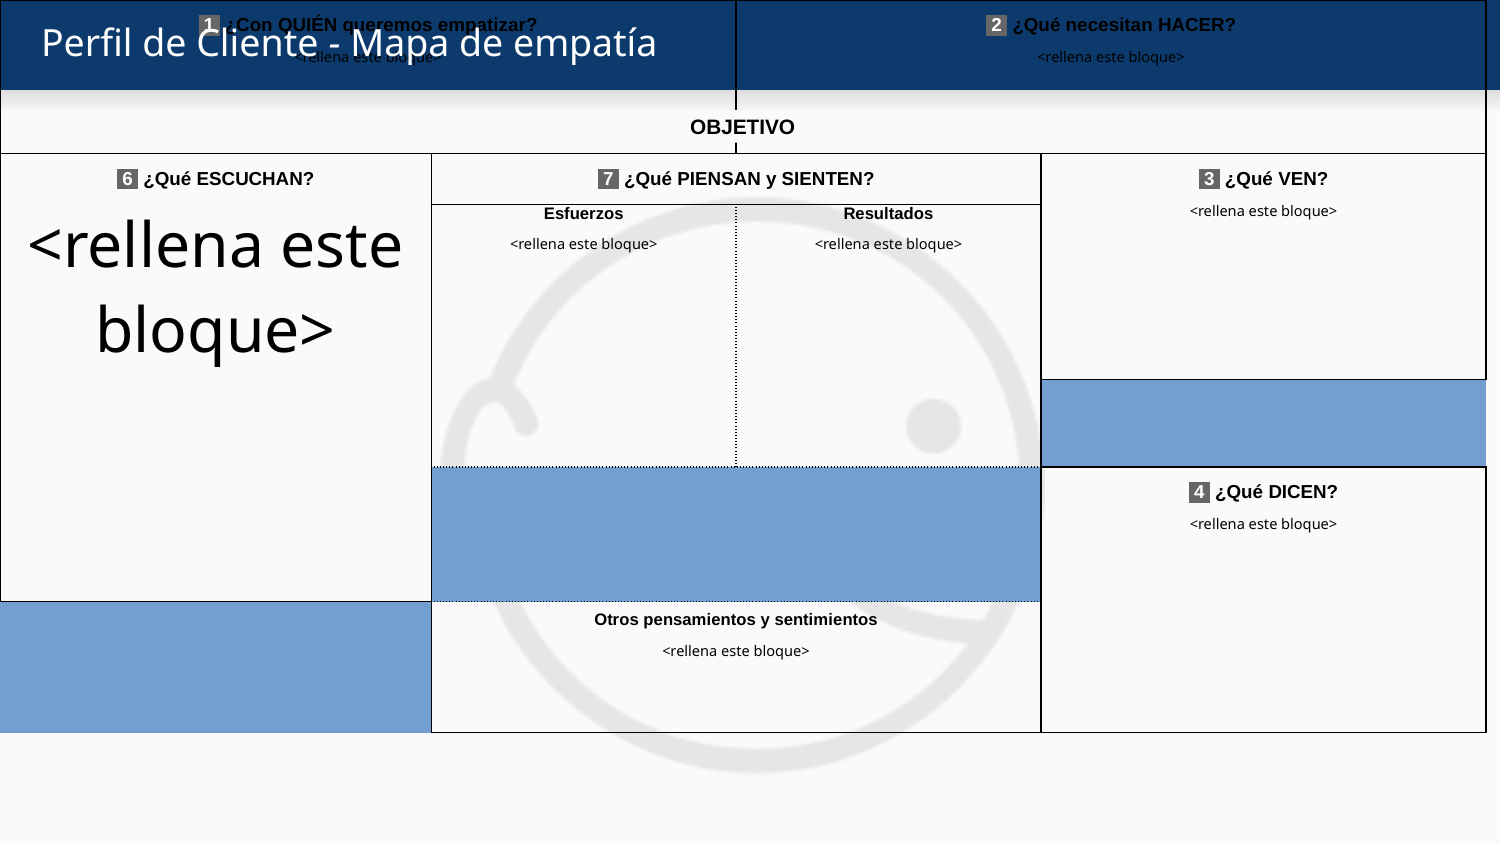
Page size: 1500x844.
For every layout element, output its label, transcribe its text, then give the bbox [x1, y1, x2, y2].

table_cell 3 ¿Qué VEN? <rellena este bloque> [1042, 154, 1485, 379]
table_header 1 ¿Con QUIÉN queremos empatizar? <rellena este bloque> [1, 1, 735, 153]
table_cell 6 ¿Qué ESCUCHAN? <rellena este bloque> [1, 154, 431, 601]
table_header 2 ¿Qué necesitan HACER? <rellena este bloque> [737, 1, 1485, 153]
title Perfil de Cliente - Mapa de empatía [26, 0, 812, 82]
table_cell 4 ¿Qué DICEN? <rellena este bloque> [1051, 468, 1485, 732]
text_box OBJETIVO [663, 109, 823, 143]
picture [434, 189, 1046, 800]
table_cell 7 ¿Qué PIENSAN y SIENTEN? [432, 154, 1040, 189]
